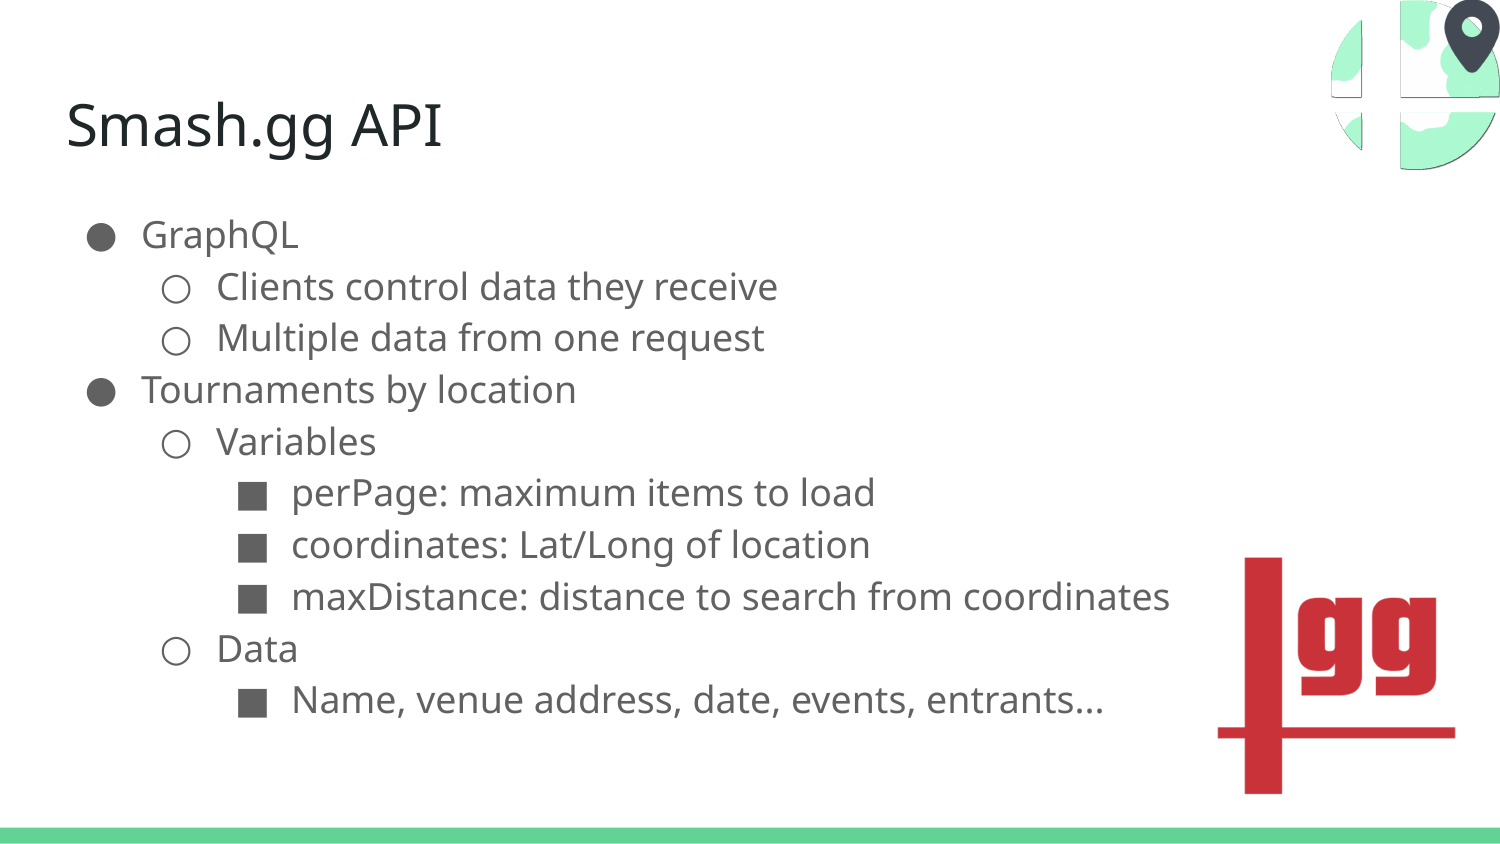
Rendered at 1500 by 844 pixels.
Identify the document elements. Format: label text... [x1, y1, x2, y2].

title Smash.gg API [51, 72, 1324, 167]
picture [1329, 0, 1500, 171]
list GraphQL Clients control data they receive Multiple data from one request Tournaments by location Variables perPage: maximum items to load coordinates: Lat/Long of location maxDistance: distance to search from coordinates Data Name, venue address, date, events, entrants... [51, 189, 1449, 750]
picture [1182, 522, 1490, 829]
